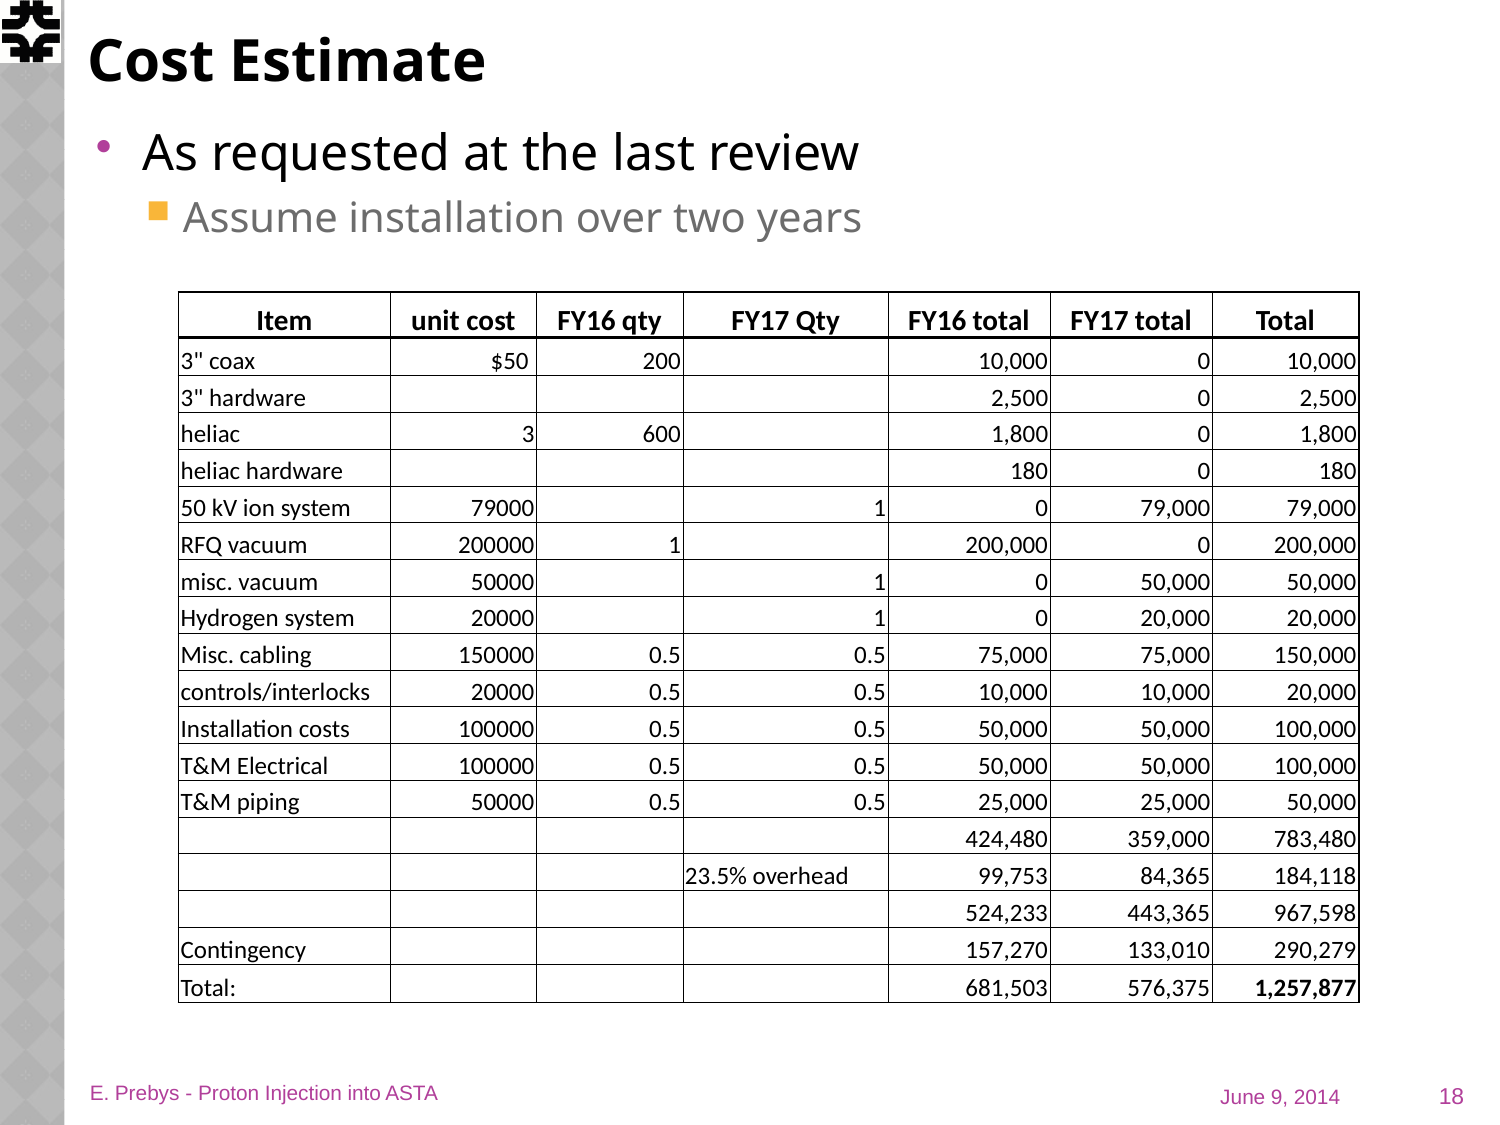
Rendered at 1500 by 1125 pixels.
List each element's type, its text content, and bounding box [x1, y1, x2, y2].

table_cell Hydrogen system [179, 597, 390, 633]
table_cell 20,000 [1213, 671, 1358, 706]
table_cell 50,000 [889, 744, 1050, 780]
table_cell 2,500 [889, 376, 1050, 412]
table_cell 0.5 [537, 744, 683, 780]
table_cell [684, 818, 888, 853]
table_cell 150,000 [1213, 634, 1358, 670]
table_header Item [179, 293, 390, 336]
table_cell 1,800 [889, 413, 1050, 449]
table_cell 2,500 [1213, 376, 1358, 412]
table_cell 20,000 [1213, 597, 1358, 633]
table_cell 0 [1051, 523, 1212, 559]
table_cell 1 [684, 560, 888, 596]
table_cell 0.5 [537, 671, 683, 706]
table_cell 10,000 [889, 671, 1050, 706]
table_cell 576,375 [1051, 965, 1212, 1002]
table_cell 359,000 [1051, 818, 1212, 853]
table_cell T&M piping [179, 781, 390, 817]
table_cell 0.5 [684, 671, 888, 706]
table_cell 0.5 [684, 634, 888, 670]
table_cell 84,365 [1051, 854, 1212, 890]
table_cell [537, 376, 683, 412]
table_cell [391, 965, 536, 1002]
table_cell 0.5 [537, 707, 683, 743]
list As requested at the last review Assume installation over two years [82, 112, 1437, 192]
table_cell 1,800 [1213, 413, 1358, 449]
table_header Total [1213, 293, 1358, 336]
table_cell [684, 928, 888, 964]
table_cell Misc. cabling [179, 634, 390, 670]
table_cell 0.5 [684, 744, 888, 780]
table_cell 133,010 [1051, 928, 1212, 964]
table_cell Contingency [179, 928, 390, 964]
table_cell 0.5 [537, 781, 683, 817]
table_cell 75,000 [1051, 634, 1212, 670]
table_cell 10,000 [1051, 671, 1212, 706]
table_cell 50,000 [1051, 707, 1212, 743]
table_cell [684, 891, 888, 927]
table_cell 681,503 [889, 965, 1050, 1002]
table_cell 180 [889, 450, 1050, 486]
table_cell heliac hardware [179, 450, 390, 486]
table_cell [391, 854, 536, 890]
footer E. Prebys - Proton Injection into ASTA [75, 1075, 709, 1105]
table_cell heliac [179, 413, 390, 449]
table_cell 20000 [391, 597, 536, 633]
table_cell [537, 560, 683, 596]
table_header FY17 total [1051, 293, 1212, 336]
table_cell 200 [537, 339, 683, 375]
table_cell misc. vacuum [179, 560, 390, 596]
table_cell [684, 965, 888, 1002]
table_cell [684, 413, 888, 449]
table_cell 50,000 [1213, 781, 1358, 817]
table_cell 50000 [391, 781, 536, 817]
table_cell 0.5 [537, 634, 683, 670]
table_cell [537, 854, 683, 890]
table_cell 3" hardware [179, 376, 390, 412]
table_cell [537, 965, 683, 1002]
table_cell 180 [1213, 450, 1358, 486]
table_cell 20,000 [1051, 597, 1212, 633]
table_cell 424,480 [889, 818, 1050, 853]
table_cell 50000 [391, 560, 536, 596]
slide_number 18 [1367, 1071, 1465, 1110]
table_cell Installation costs [179, 707, 390, 743]
table_cell [684, 339, 888, 375]
table_cell 200,000 [1213, 523, 1358, 559]
table_cell 600 [537, 413, 683, 449]
table_cell Total: [179, 965, 390, 1002]
table_cell 0 [889, 560, 1050, 596]
picture [0, 0, 61, 63]
table_cell 25,000 [1051, 781, 1212, 817]
table_cell 100,000 [1213, 744, 1358, 780]
table_cell 50,000 [1213, 560, 1358, 596]
table_cell controls/interlocks [179, 671, 390, 706]
table_cell 23.5% overhead [684, 854, 888, 890]
table_cell 50,000 [1051, 744, 1212, 780]
table_cell [684, 523, 888, 559]
table_cell 75,000 [889, 634, 1050, 670]
table_cell [684, 376, 888, 412]
table_cell [391, 450, 536, 486]
table_cell [391, 891, 536, 927]
table_cell 99,753 [889, 854, 1050, 890]
table_header FY16 total [889, 293, 1050, 336]
table_cell [537, 597, 683, 633]
table_cell 10,000 [889, 339, 1050, 375]
table_cell 200,000 [889, 523, 1050, 559]
table_cell 79000 [391, 487, 536, 522]
table_cell 290,279 [1213, 928, 1358, 964]
table_cell 443,365 [1051, 891, 1212, 927]
table_cell 1,257,877 [1213, 965, 1358, 1002]
table_cell [684, 450, 888, 486]
table_cell 184,118 [1213, 854, 1358, 890]
table_cell [537, 487, 683, 522]
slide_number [827, 1077, 1355, 1110]
table_cell 0 [1051, 413, 1212, 449]
table_cell 100,000 [1213, 707, 1358, 743]
table_cell [391, 928, 536, 964]
table_header unit cost [391, 293, 536, 336]
table_cell 3 [391, 413, 536, 449]
table_cell 524,233 [889, 891, 1050, 927]
table_cell 0 [889, 597, 1050, 633]
table_cell 100000 [391, 744, 536, 780]
table_cell 50,000 [1051, 560, 1212, 596]
table_cell 20000 [391, 671, 536, 706]
table_cell 0 [889, 487, 1050, 522]
table_cell [179, 854, 390, 890]
table_cell 783,480 [1213, 818, 1358, 853]
table_cell 79,000 [1213, 487, 1358, 522]
table_cell 0 [1051, 339, 1212, 375]
table_cell 25,000 [889, 781, 1050, 817]
table_cell 0.5 [684, 707, 888, 743]
table_cell 150000 [391, 634, 536, 670]
table_cell RFQ vacuum [179, 523, 390, 559]
table_cell 0 [1051, 376, 1212, 412]
table_cell 0.5 [684, 781, 888, 817]
table_cell 50,000 [889, 707, 1050, 743]
table_cell 1 [684, 597, 888, 633]
table_cell 157,270 [889, 928, 1050, 964]
table_cell [391, 818, 536, 853]
table_cell 79,000 [1051, 487, 1212, 522]
table_cell 10,000 [1213, 339, 1358, 375]
table_cell 3" coax [179, 339, 390, 375]
table_cell 100000 [391, 707, 536, 743]
table_header FY17 Qty [684, 293, 888, 336]
table_cell [537, 818, 683, 853]
title Cost Estimate [80, 20, 1436, 93]
table_cell [391, 376, 536, 412]
table_cell 200000 [391, 523, 536, 559]
table_cell 0 [1051, 450, 1212, 486]
table_cell [537, 891, 683, 927]
table_cell [537, 450, 683, 486]
table_cell 1 [684, 487, 888, 522]
table_cell [537, 928, 683, 964]
table_cell T&M Electrical [179, 744, 390, 780]
table_header FY16 qty [537, 293, 683, 336]
table_cell 967,598 [1213, 891, 1358, 927]
table_cell [179, 818, 390, 853]
table_cell $50 [391, 339, 536, 375]
table_cell [179, 891, 390, 927]
table_cell 50 kV ion system [179, 487, 390, 522]
table_cell 1 [537, 523, 683, 559]
